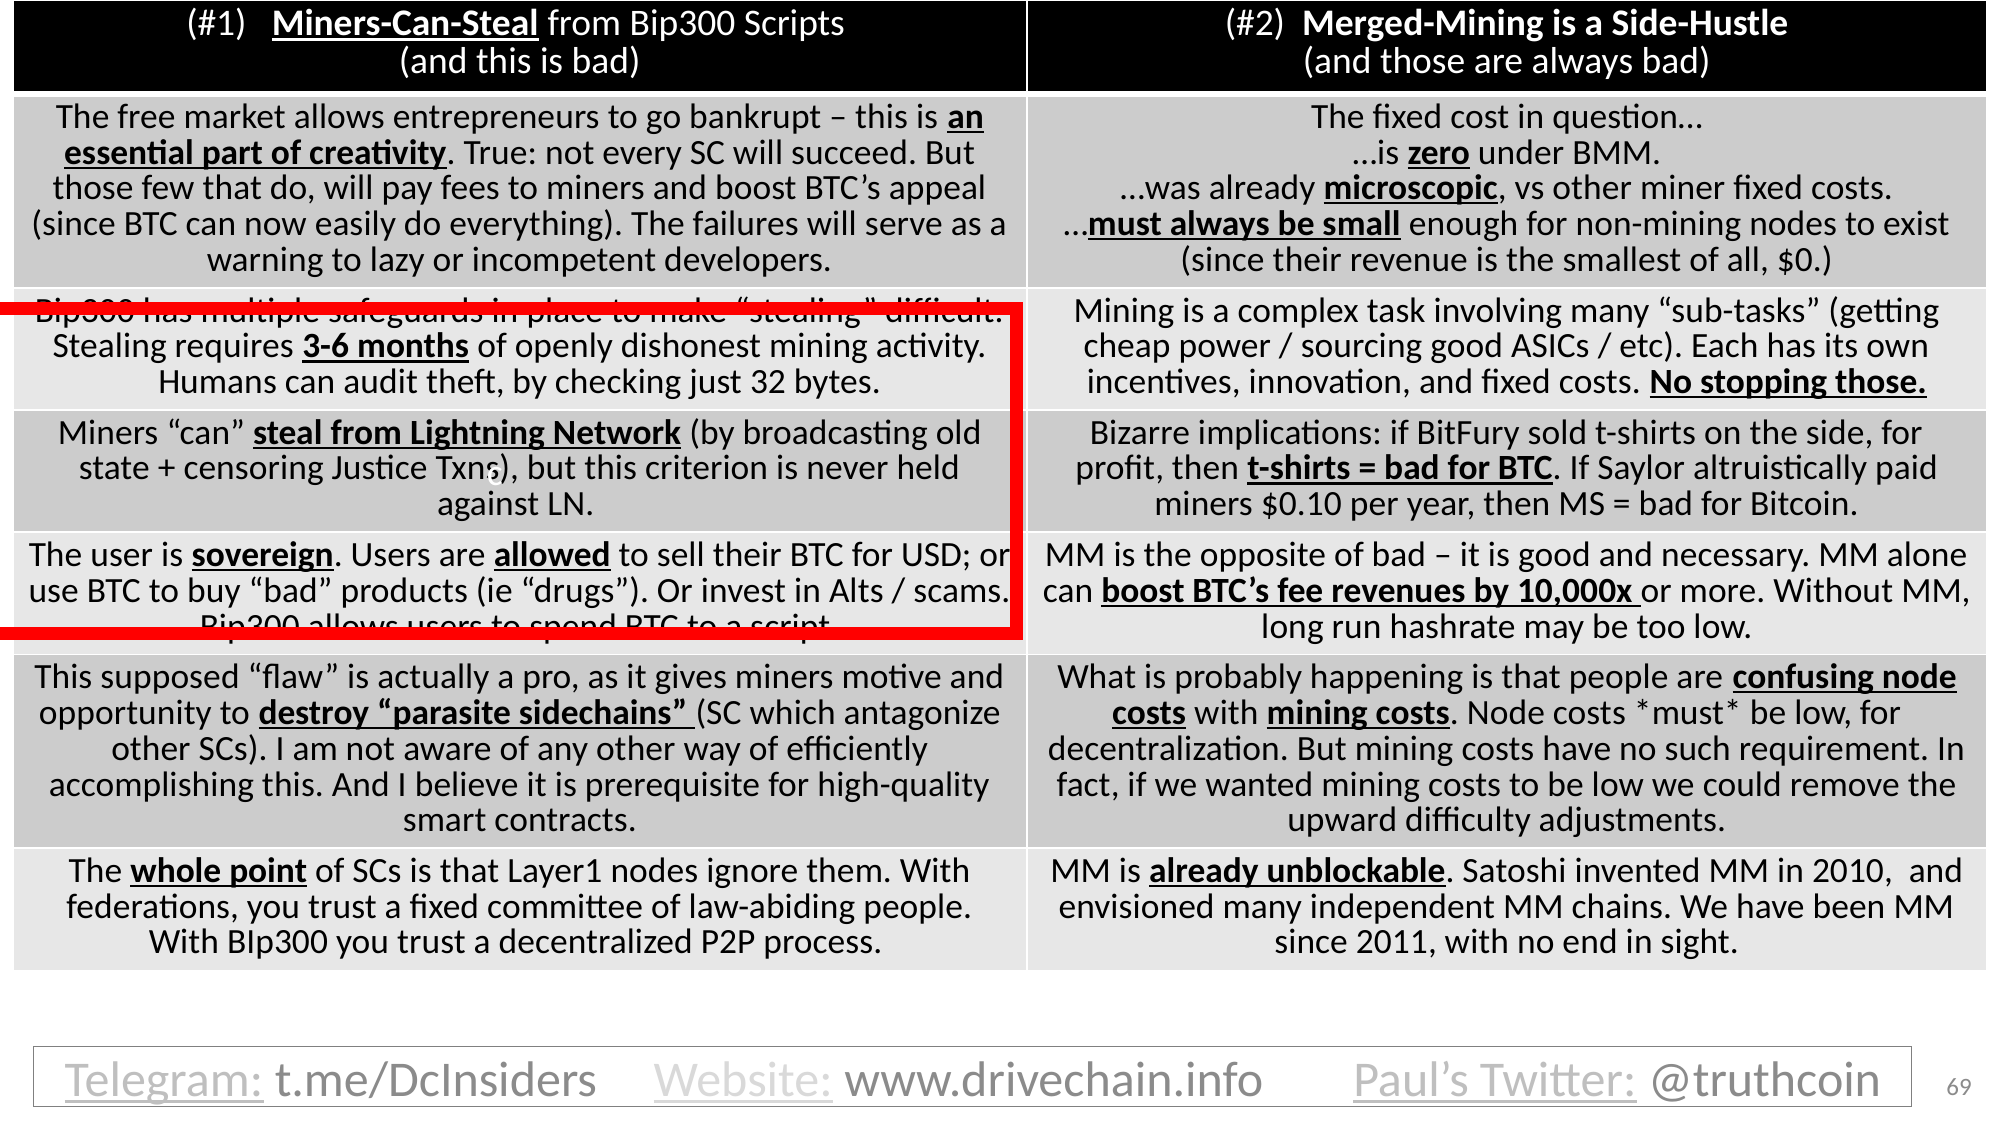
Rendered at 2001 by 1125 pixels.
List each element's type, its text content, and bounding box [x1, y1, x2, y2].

table_cell The fixed cost in question… …is zero under BMM. …was already microscopic, vs other miner fixed costs. …must always be small enough for non-mining nodes to exist (since their revenue is the smallest of all, $0.) [1028, 97, 1986, 287]
table_cell The free market allows entrepreneurs to go bankrupt – this is an essential part of creativity. True: not every SC will succeed. But those few that do, will pay fees to miners and boost BTC’s appeal (since BTC can now easily do everything). The failures will serve as a warning to lazy or incompetent developers. [14, 97, 1026, 287]
table_cell What is probably happening is that people are confusing node costs with mining costs. Node costs *must* be low, for decentralization. But mining costs have no such requirement. In fact, if we wanted mining costs to be low we could remove the upward difficulty adjustments. [1028, 655, 1986, 847]
table_header (#1) Miners-Can-Steal from Bip300 Scripts (and this is bad) [14, 1, 1026, 91]
footer Telegram: t.me/DcInsiders Website: www.drivechain.info Paul’s Twitter: @truthcoin [33, 1046, 1912, 1107]
table_cell MM is already unblockable. Satoshi invented MM in 2010, and envisioned many independent MM chains. We have been MM since 2011, with no end in sight. [1028, 849, 1986, 970]
table_cell Bizarre implications: if BitFury sold t-shirts on the side, for profit, then t-shirts = bad for BTC. If Saylor altruistically paid miners $0.10 per year, then MS = bad for Bitcoin. [1028, 411, 1986, 531]
table_cell Bip300 has multiple safeguards in place to make “stealing” difficult. Stealing requires 3-6 months of openly dishonest mining activity. Humans can audit theft, by checking just 32 bytes. [14, 289, 1026, 409]
table_cell MM is the opposite of bad – it is good and necessary. MM alone can boost BTC’s fee revenues by 10,000x or more. Without MM, long run hashrate may be too low. [1028, 533, 1986, 654]
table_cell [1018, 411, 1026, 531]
text_box c [0, 307, 1018, 634]
table_cell Mining is a complex task involving many “sub-tasks” (getting cheap power / sourcing good ASICs / etc). Each has its own incentives, innovation, and fixed costs. No stopping those. [1028, 289, 1986, 409]
table_cell The user is sovereign. Users are allowed to sell their BTC for USD; or use BTC to buy “bad” products (ie “drugs”). Or invest in Alts / scams. Bip300 allows users to spend BTC to a script. [14, 533, 1026, 654]
slide_number 69 [1915, 1055, 1987, 1116]
table_header (#2) Merged-Mining is a Side-Hustle (and those are always bad) [1028, 1, 1986, 91]
table_cell This supposed “flaw” is actually a pro, as it gives miners motive and opportunity to destroy “parasite sidechains” (SC which antagonize other SCs). I am not aware of any other way of efficiently accomplishing this. And I believe it is prerequisite for high-quality smart contracts. [14, 655, 1026, 847]
table_cell The whole point of SCs is that Layer1 nodes ignore them. With federations, you trust a fixed committee of law-abiding people. With BIp300 you trust a decentralized P2P process. [14, 849, 1026, 970]
